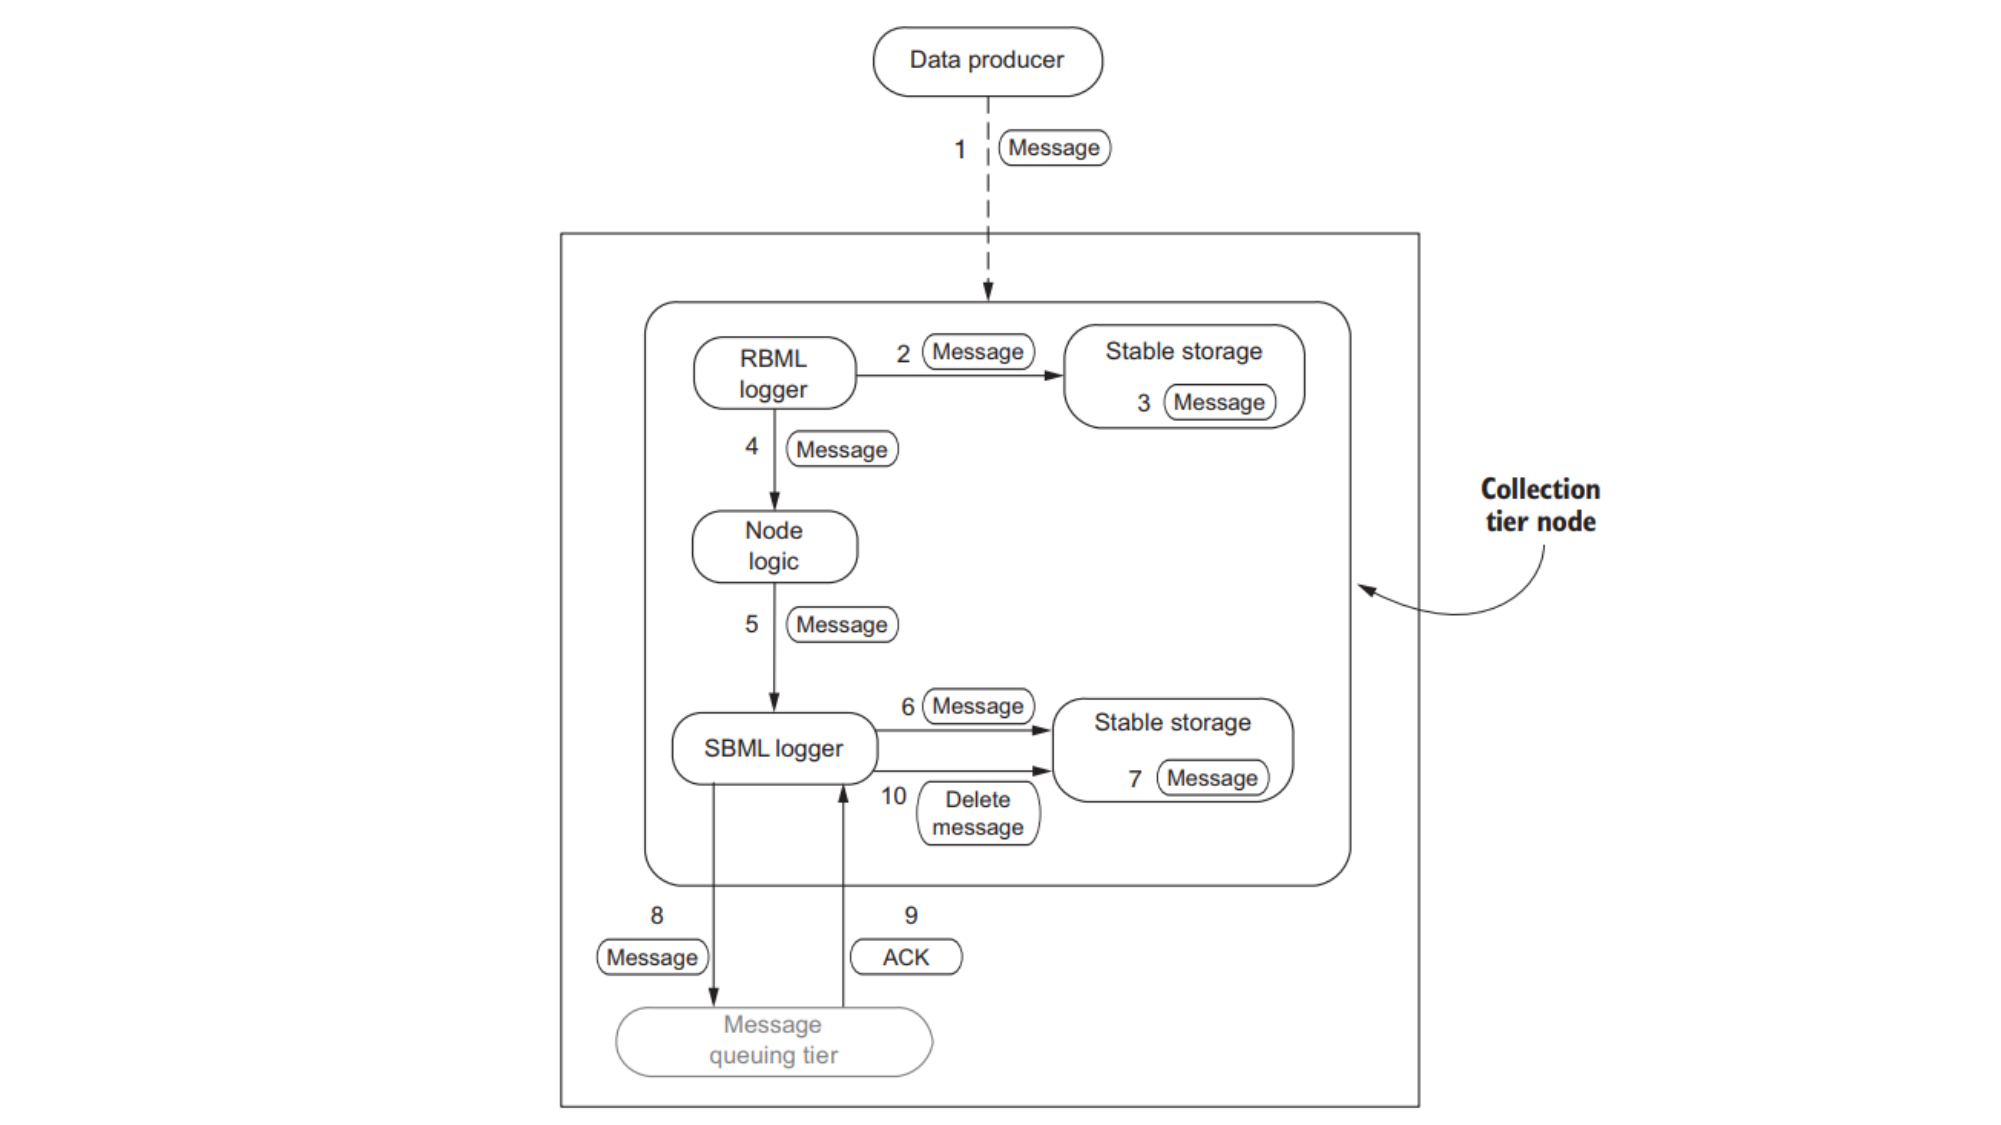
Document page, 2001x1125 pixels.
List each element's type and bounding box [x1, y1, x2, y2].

list [528, 0, 1632, 1125]
